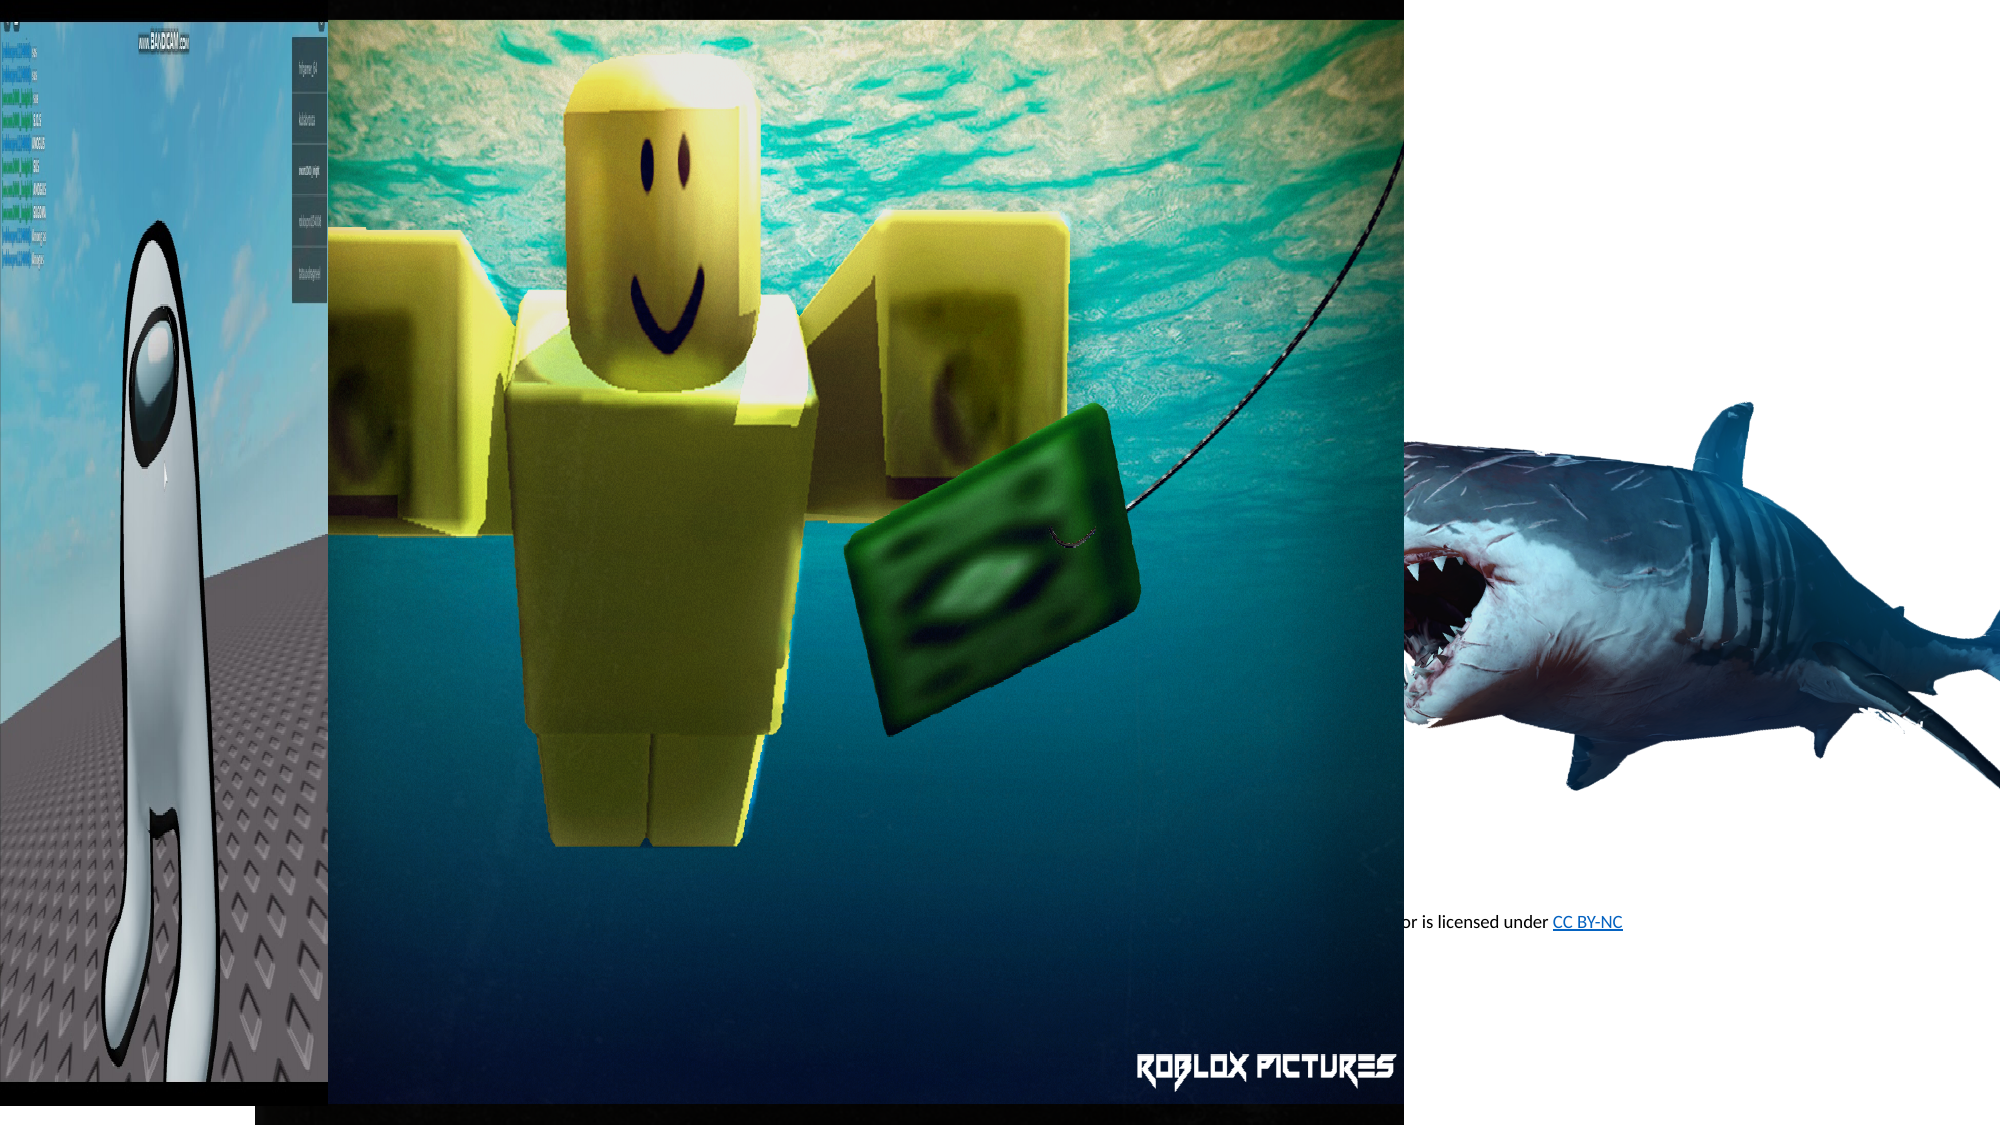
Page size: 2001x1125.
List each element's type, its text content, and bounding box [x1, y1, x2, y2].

picture [0, 0, 2000, 1125]
text_box This Photo by Unknown Author is licensed under CC BY-NC [1404, 902, 2000, 940]
